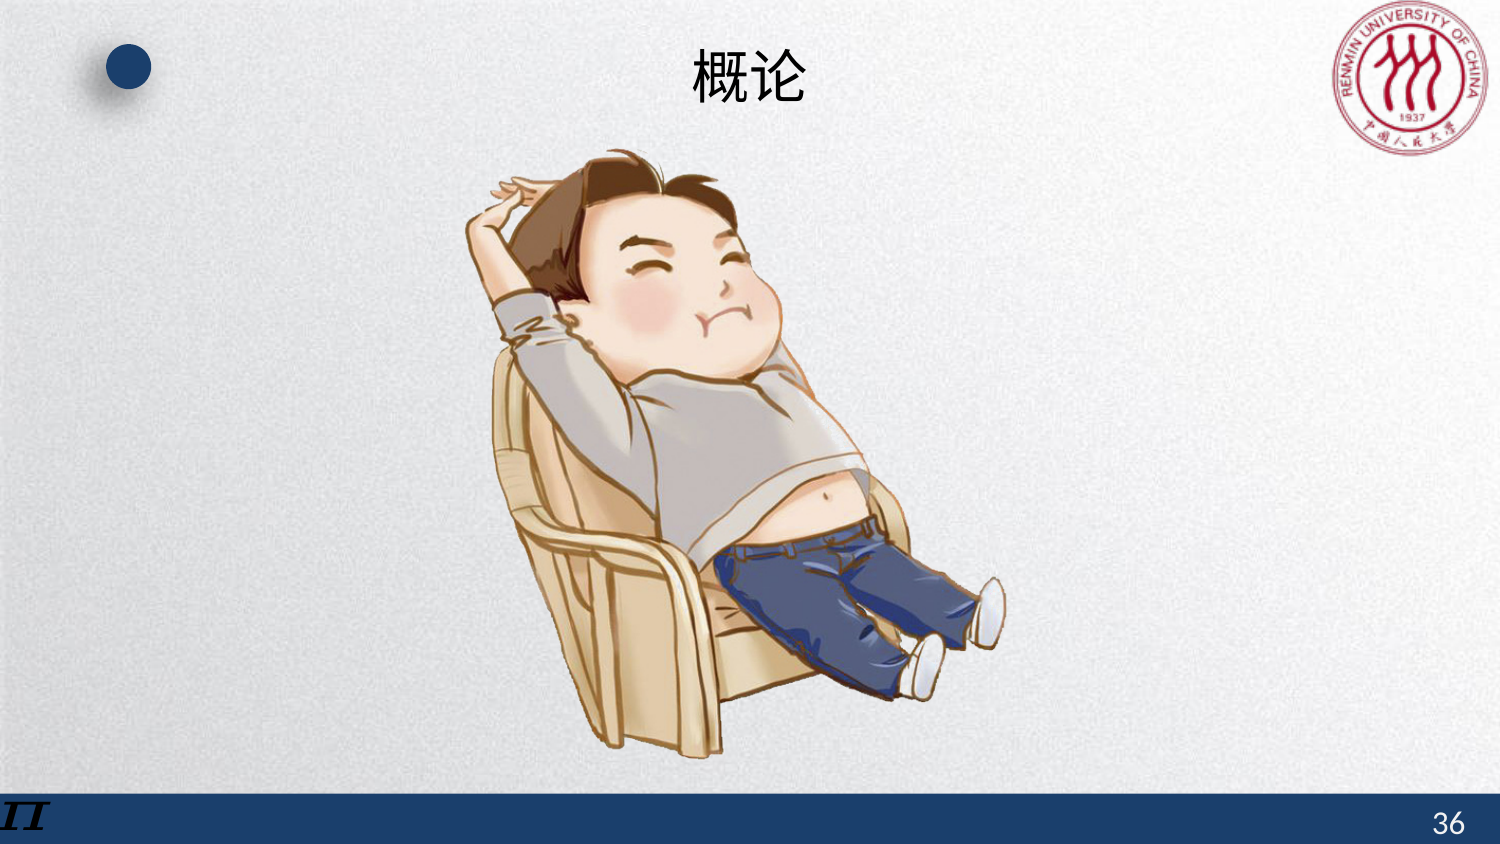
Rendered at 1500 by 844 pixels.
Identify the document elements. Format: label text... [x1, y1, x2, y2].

picture [0, 0, 1500, 793]
title 概论 [75, 33, 1425, 116]
